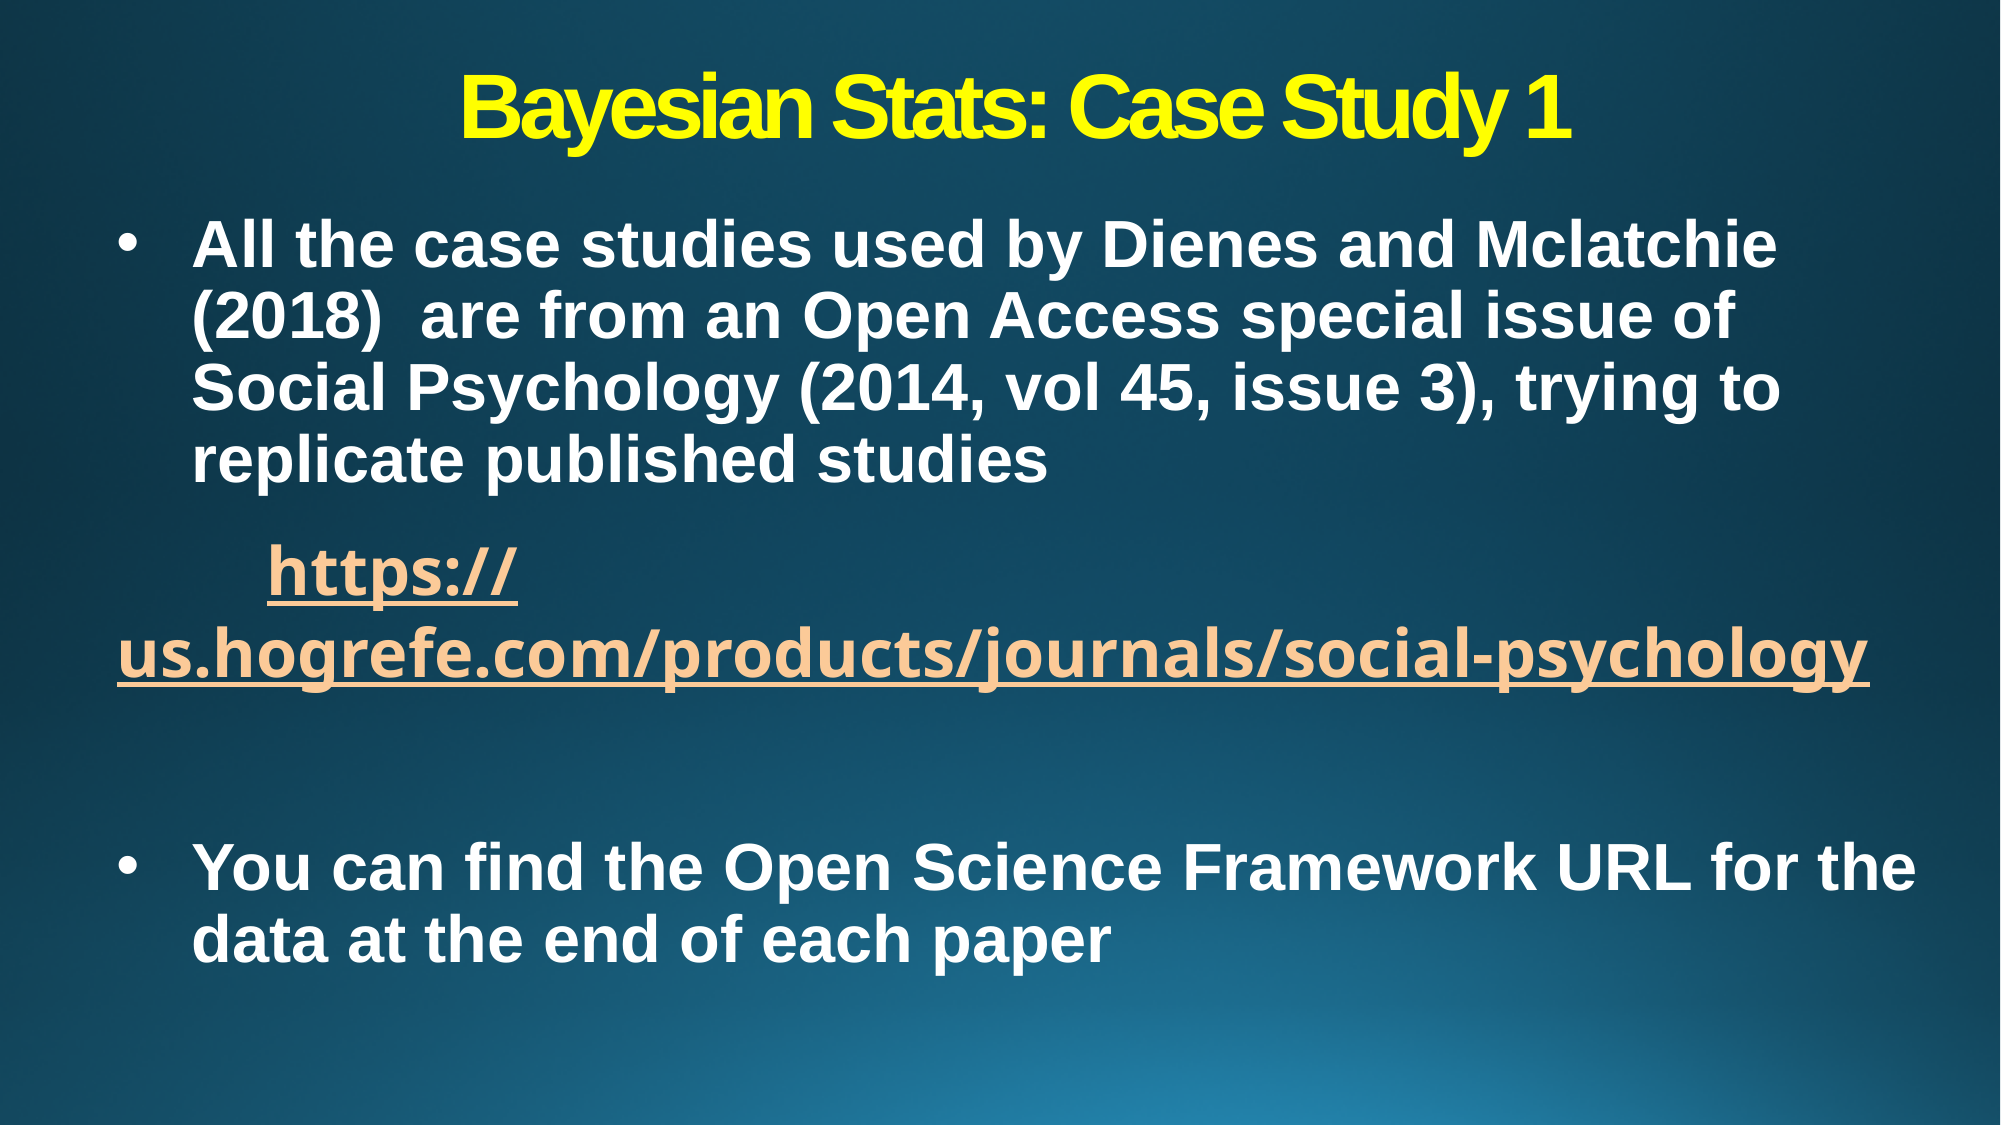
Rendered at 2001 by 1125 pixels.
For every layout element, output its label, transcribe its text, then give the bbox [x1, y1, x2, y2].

subtitle All the case studies used by Dienes and Mclatchie (2018) are from an Open Access special issue of Social Psychology (2014, vol 45, issue 3), trying to replicate published studies https://us.hogrefe.com/products/journals/social-psychology You can find the Open Science Framework URL for the data at the end of each paper [101, 202, 1948, 627]
picture [0, 0, 2001, 1125]
title Bayesian Stats: Case Study 1 [266, 52, 1767, 202]
